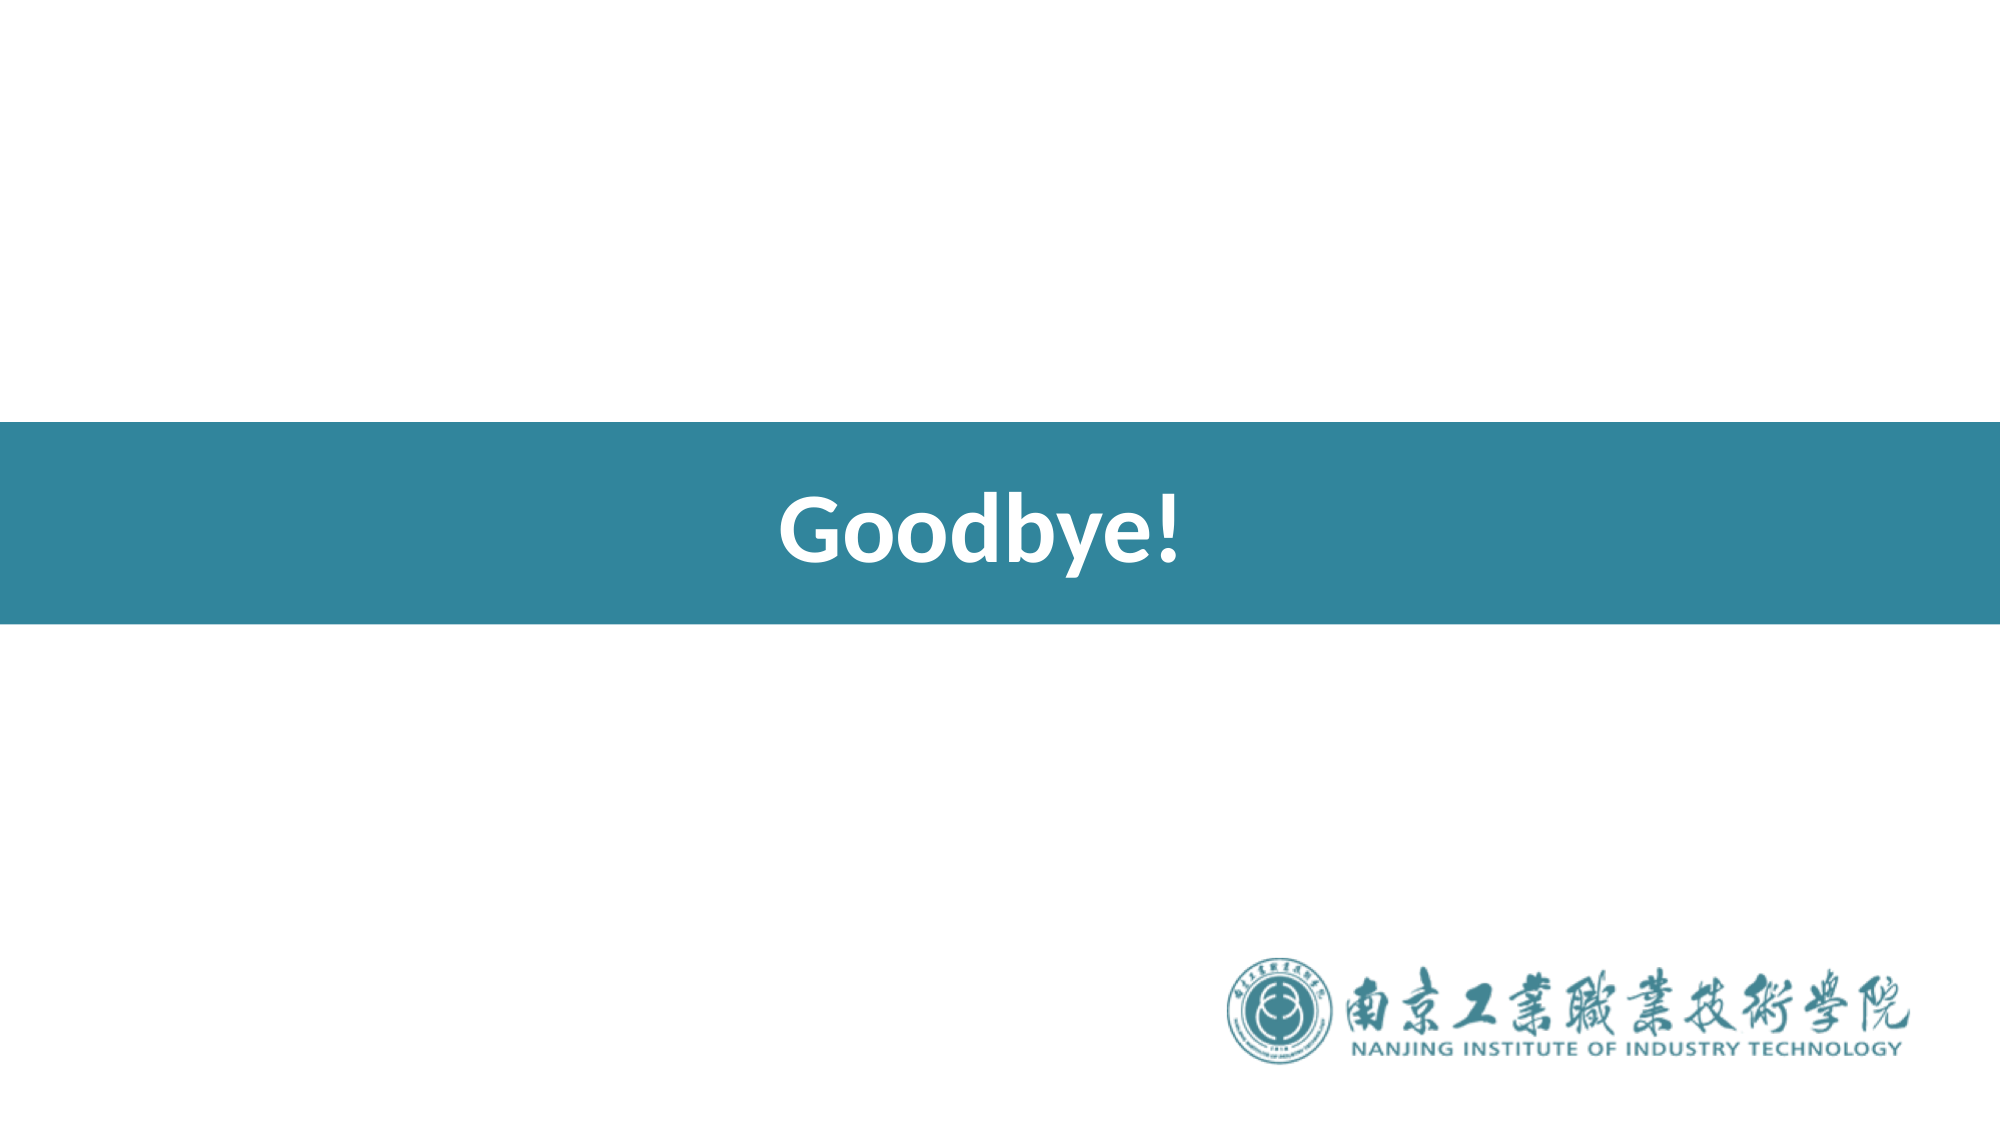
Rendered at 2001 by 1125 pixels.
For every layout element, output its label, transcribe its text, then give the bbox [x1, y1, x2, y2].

picture [1219, 950, 1921, 1077]
text_box Goodbye! [232, 455, 1733, 590]
text_box [0, 420, 2000, 626]
